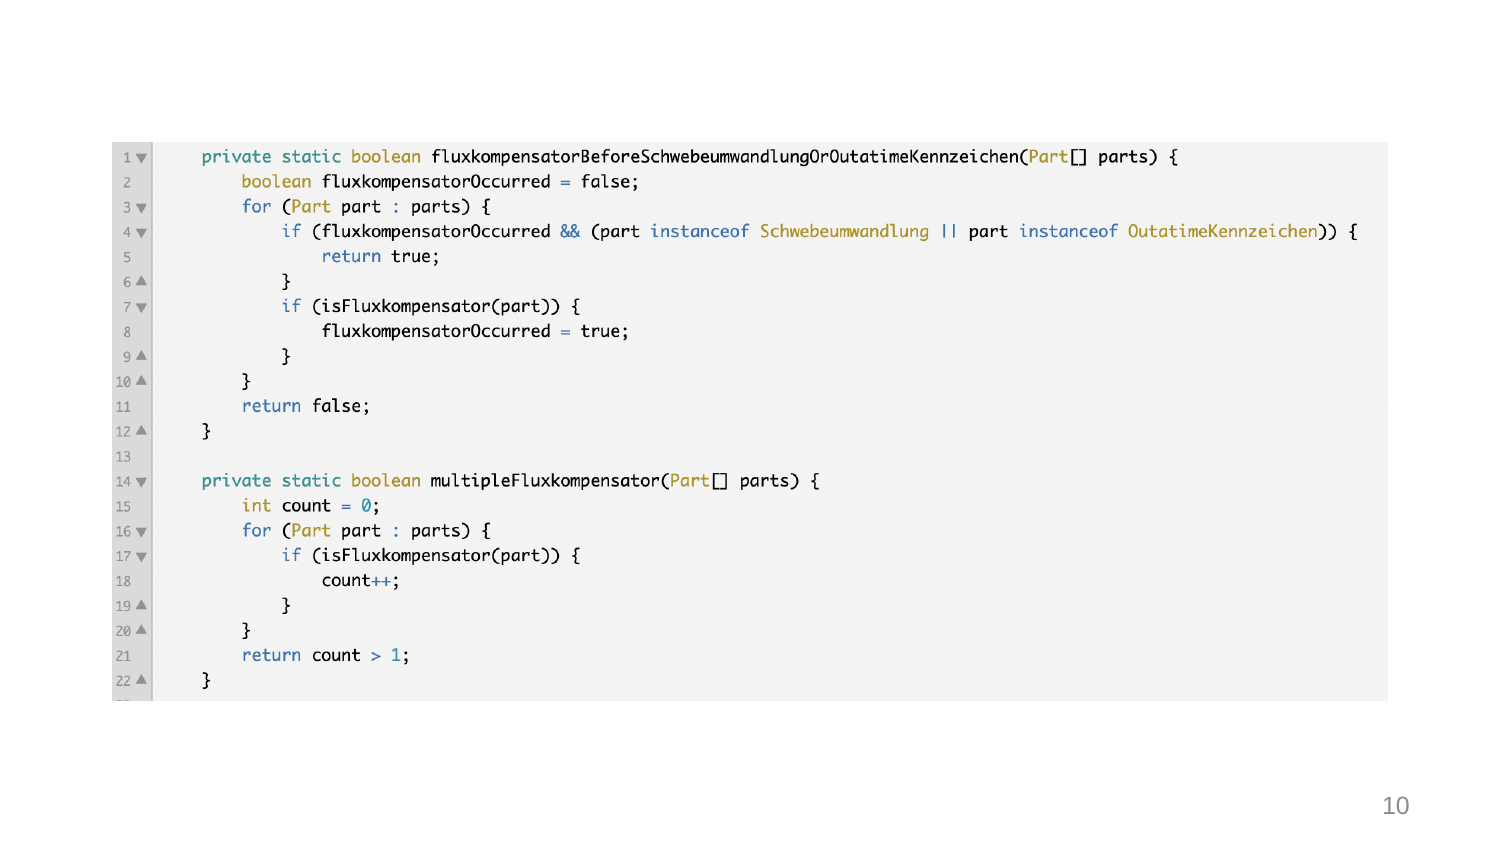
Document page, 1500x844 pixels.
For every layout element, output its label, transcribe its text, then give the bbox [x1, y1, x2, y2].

picture [112, 142, 1388, 702]
slide_number 10 [1074, 782, 1425, 827]
